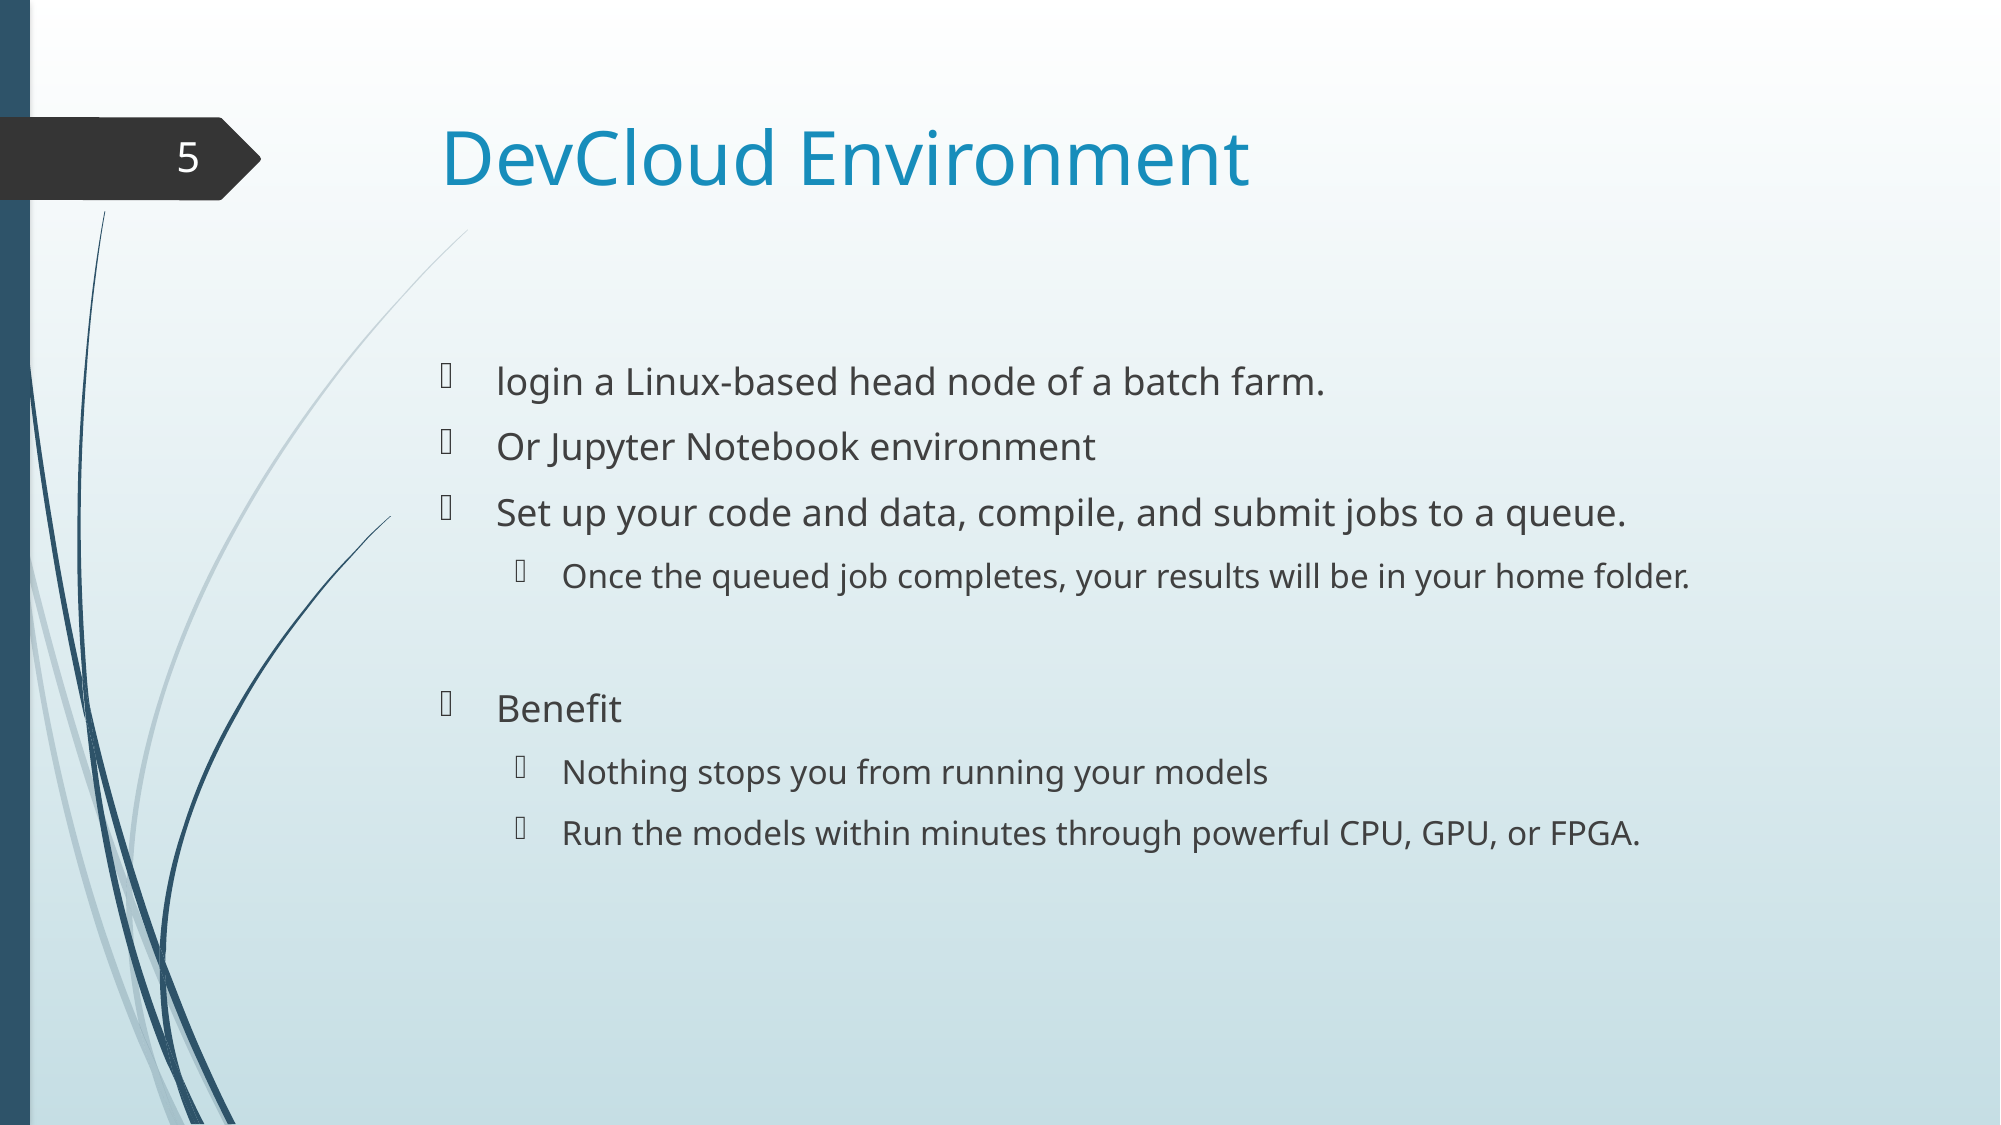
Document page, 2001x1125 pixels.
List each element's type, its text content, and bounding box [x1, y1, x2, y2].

list login a Linux-based head node of a batch farm. Or Jupyter Notebook environment Set up your code and data, compile, and submit jobs to a queue. Once the queued job completes, your results will be in your home folder. Benefit Nothing stops you from running your models Run the models within minutes through powerful CPU, GPU, or FPGA. [424, 350, 1888, 970]
title DevCloud Environment [425, 102, 1888, 313]
slide_number 5 [87, 129, 216, 190]
